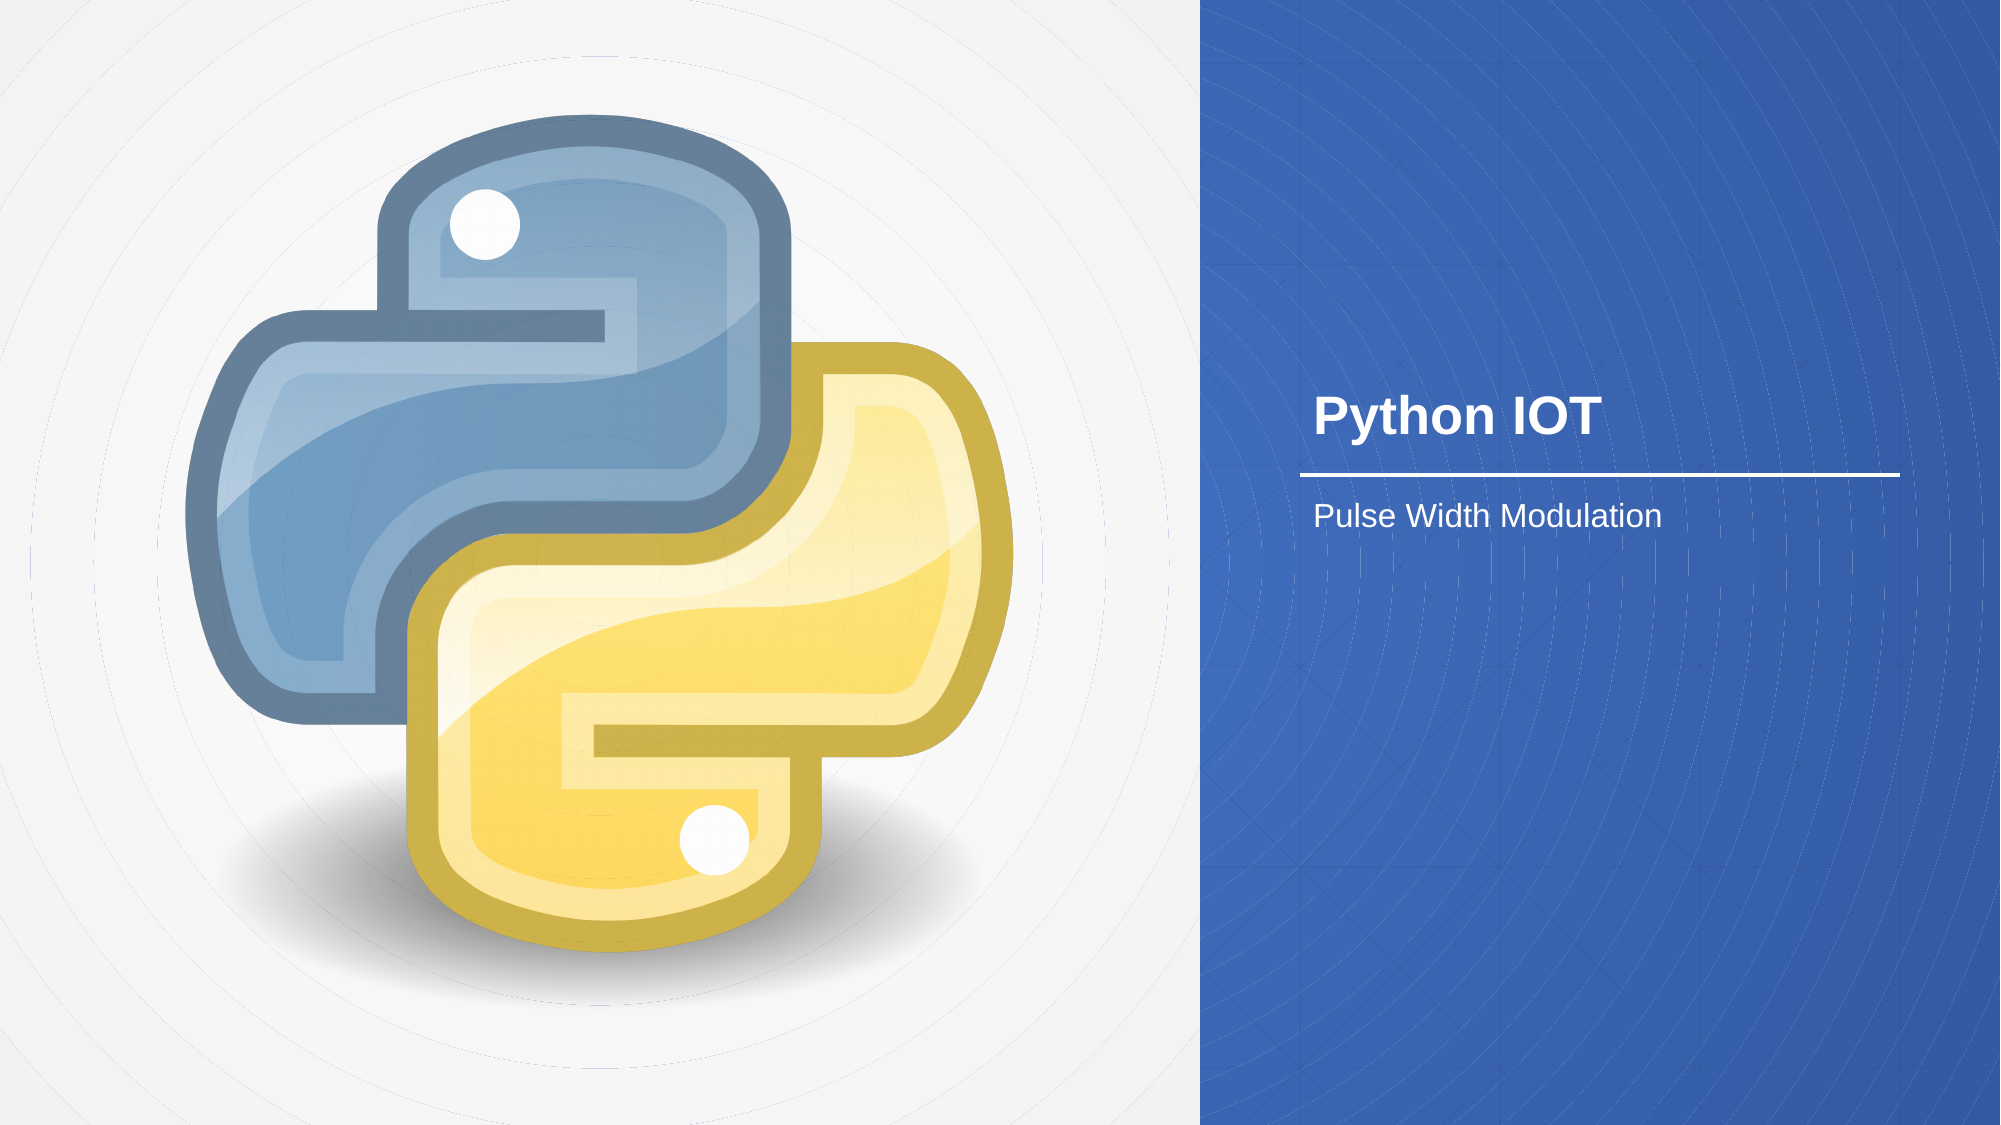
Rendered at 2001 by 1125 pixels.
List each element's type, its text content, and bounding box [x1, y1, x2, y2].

title Python IOT [1298, 93, 1899, 455]
picture [130, 93, 1068, 1032]
list Pulse Width Modulation [1298, 491, 1899, 867]
